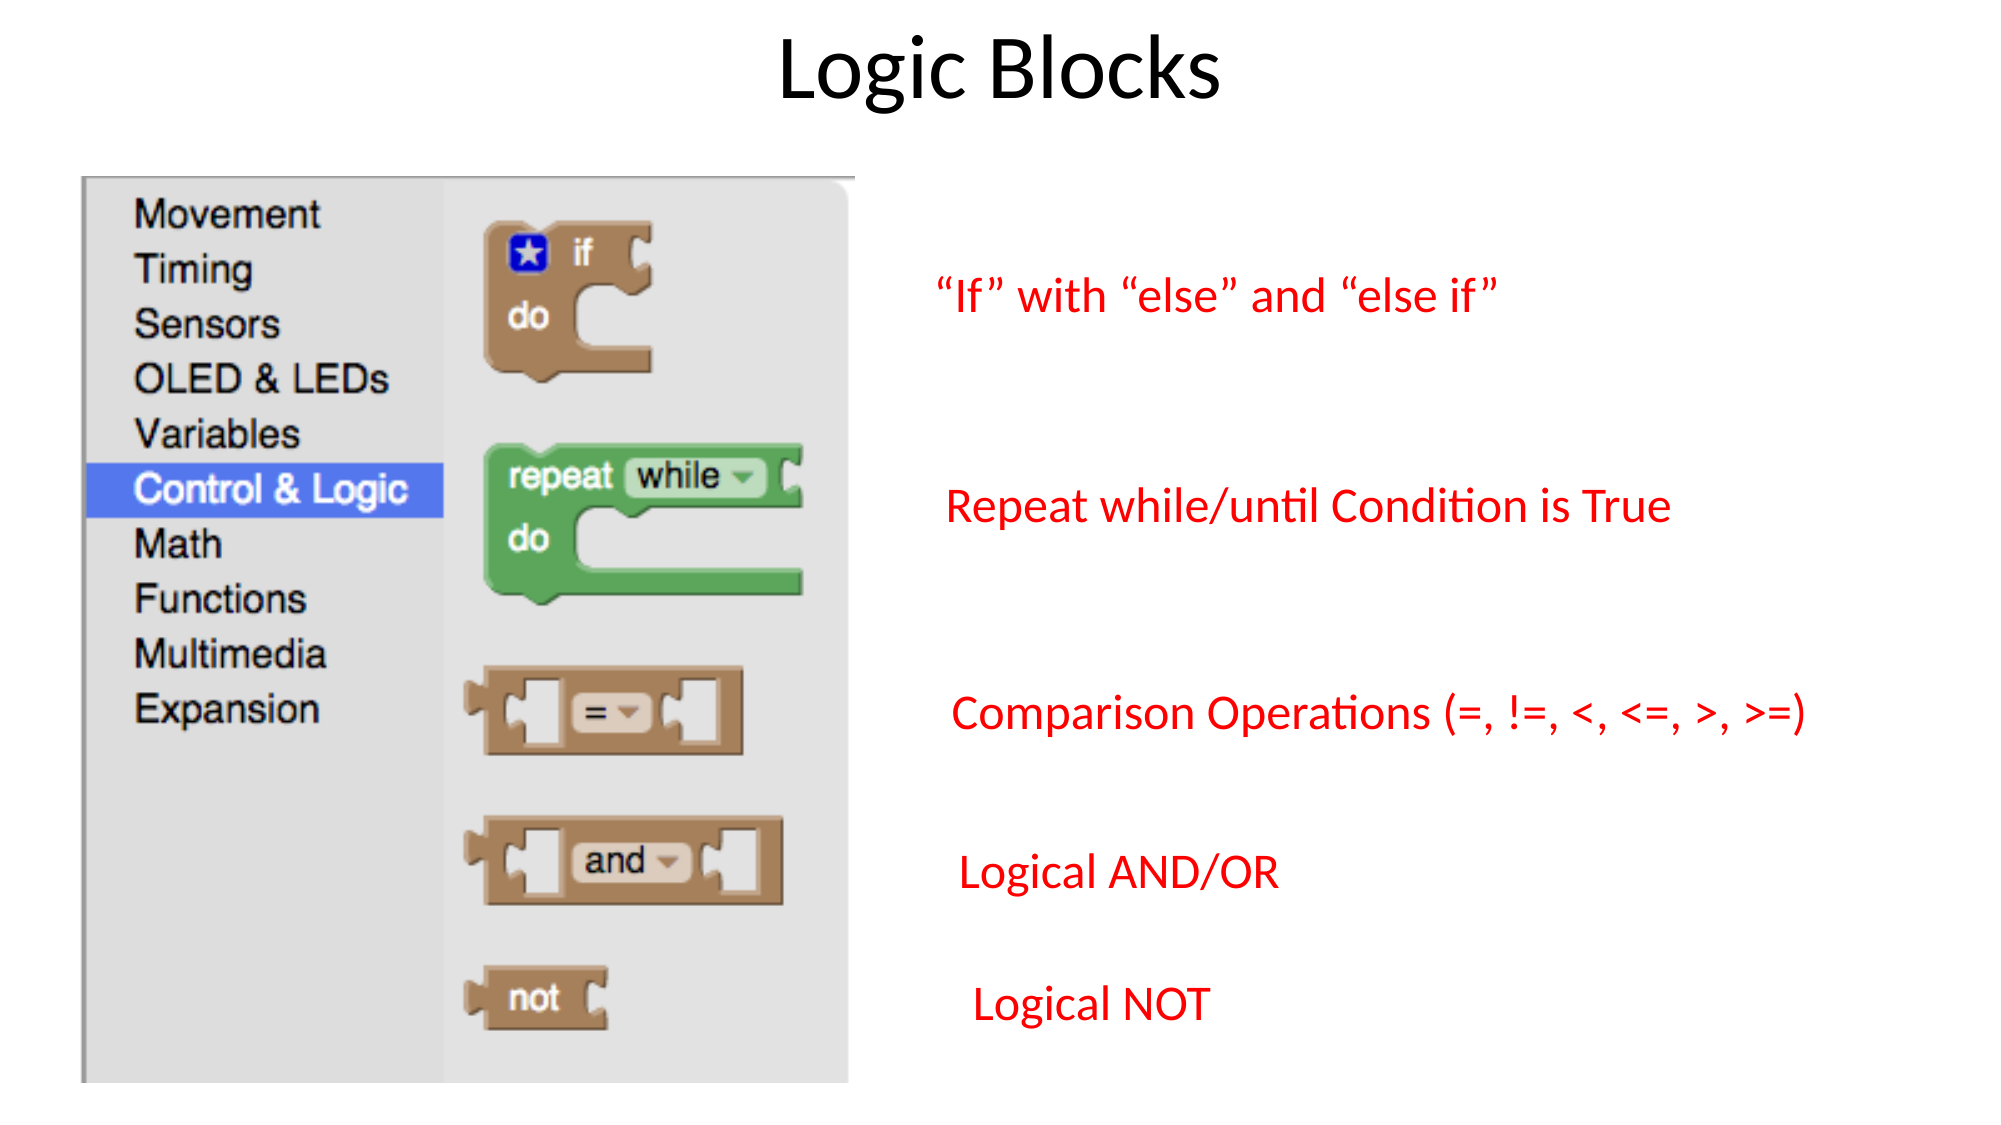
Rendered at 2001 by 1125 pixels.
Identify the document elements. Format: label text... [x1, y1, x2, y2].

text_box Comparison Operations (=, !=, <, <=, >, >=) [936, 672, 1823, 748]
text_box Repeat while/until Condition is True [930, 464, 1687, 540]
text_box Logical NOT [958, 963, 1226, 1039]
text_box Logic Blocks [0, 0, 2000, 125]
text_box “If” with “else” and “else if” [918, 254, 1516, 330]
text_box Logical AND/OR [943, 831, 1295, 906]
picture [79, 176, 855, 1083]
